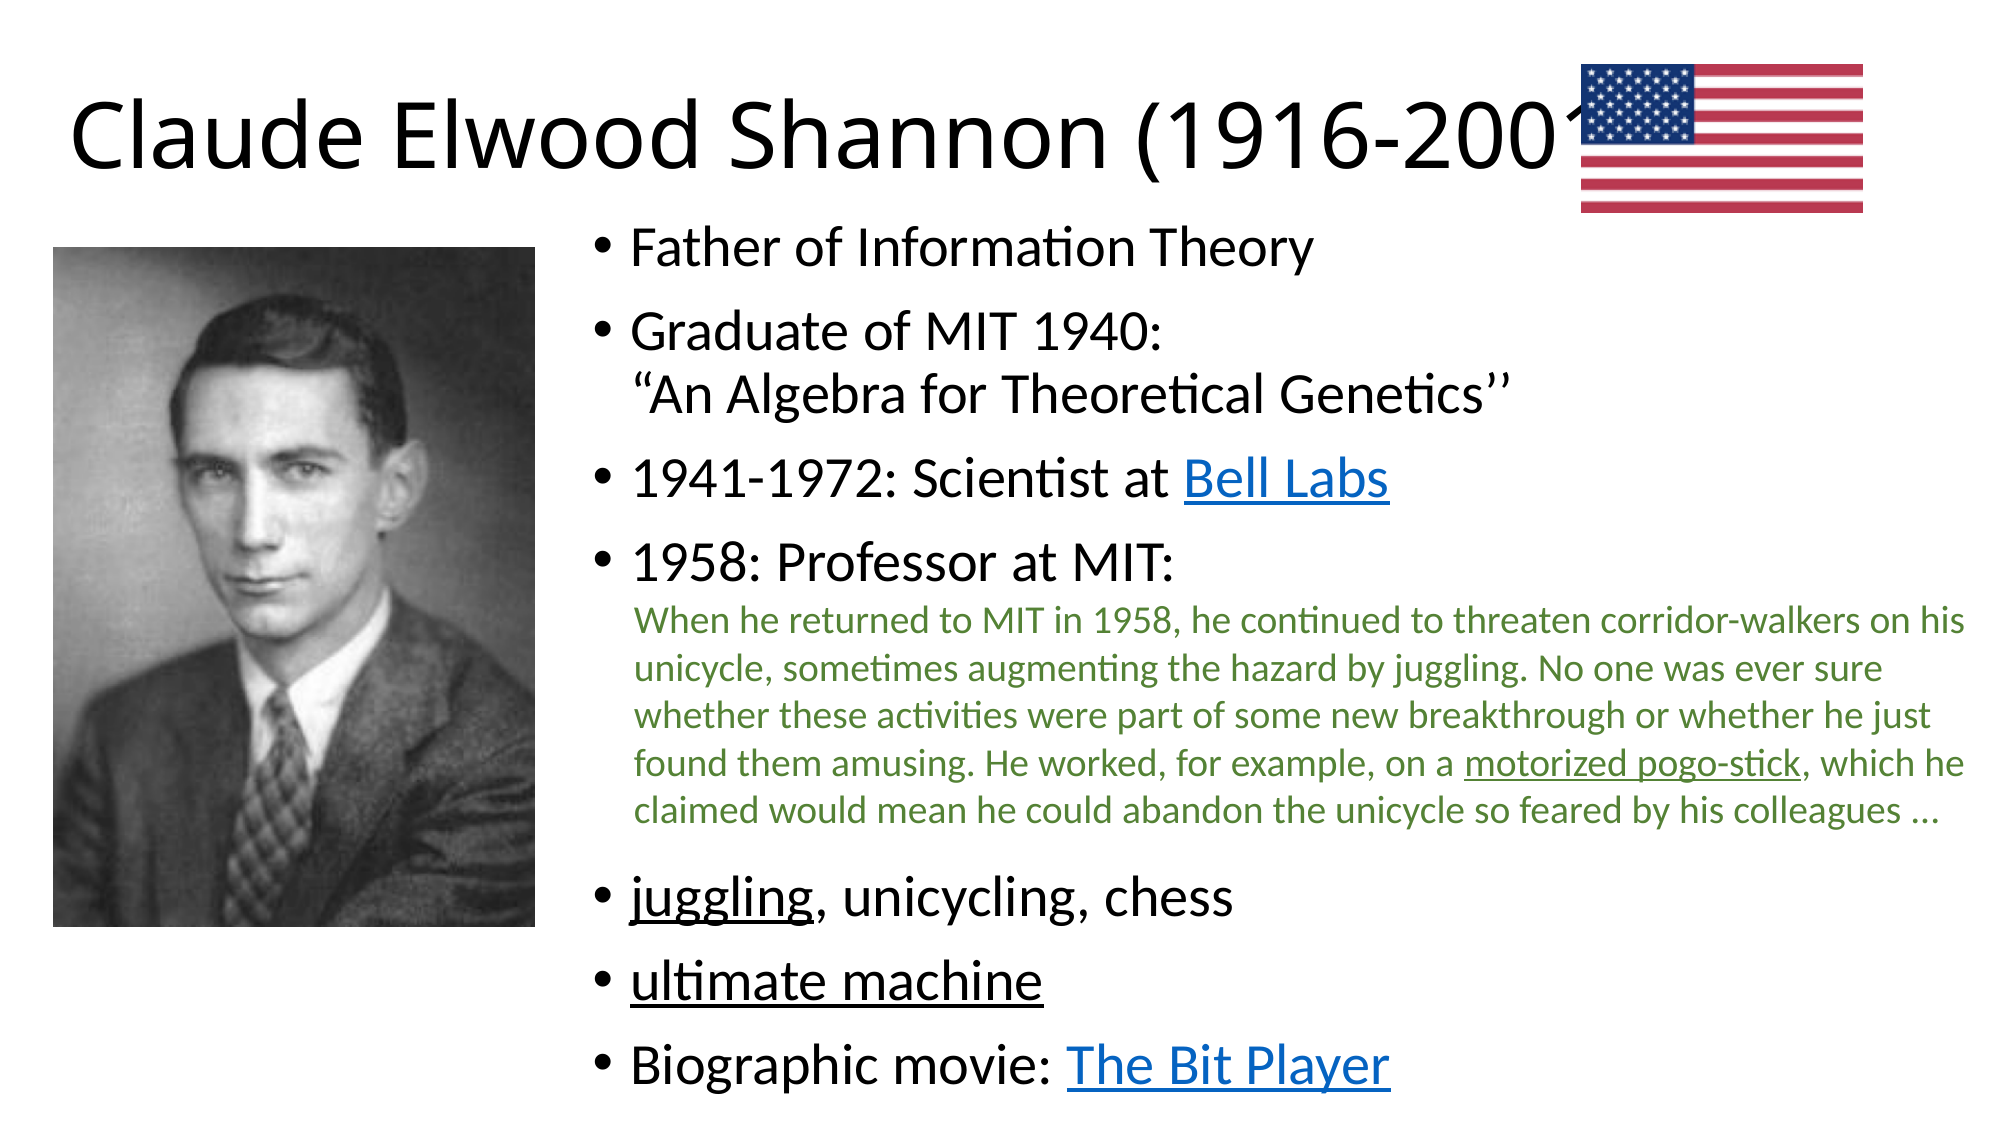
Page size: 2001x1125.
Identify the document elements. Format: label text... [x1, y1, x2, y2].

picture [1581, 64, 1863, 213]
text_box When he returned to MIT in 1958, he continued to threaten corridor-walkers on his unicycle, sometimes augmenting the hazard by juggling. No one was ever sure whether these activities were part of some new breakthrough or whether he just found them amusing. He worked, for example, on a motorized pogo-stick, which he claimed would mean he could abandon the unicycle so feared by his colleagues ... [619, 586, 2000, 884]
list Father of Information Theory Graduate of MIT 1940: “An Algebra for Theoretical Genetics’’ 1941-1972: Scientist at Bell Labs 1958: Professor at MIT: juggling, unicycling, chess ultimate machine Biographic movie: The Bit Player [577, 209, 1965, 871]
title Claude Elwood Shannon (1916-2001) [53, 29, 1779, 248]
picture [53, 247, 535, 927]
